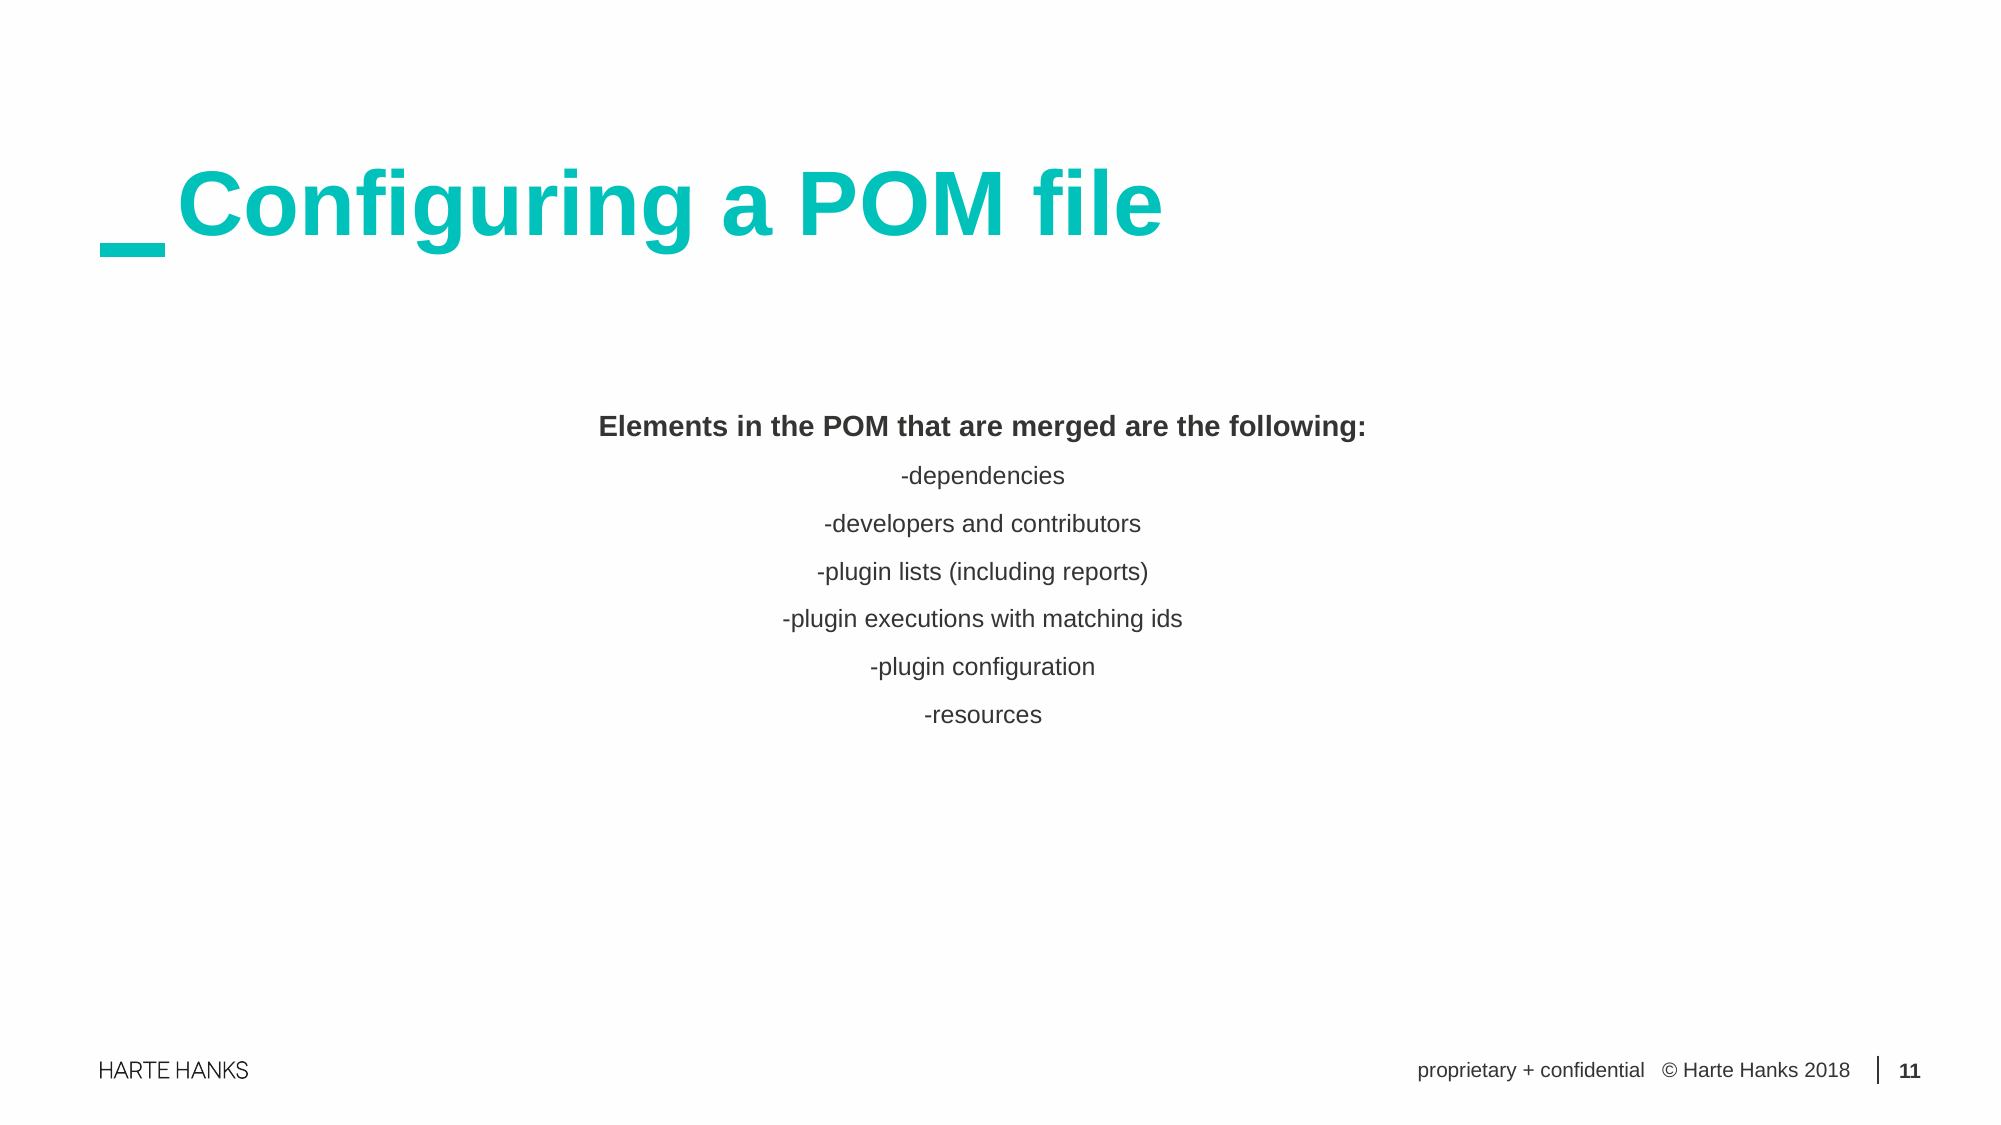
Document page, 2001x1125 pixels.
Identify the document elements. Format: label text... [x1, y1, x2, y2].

picture [100, 1061, 248, 1079]
text_box Configuring a POM file [177, 143, 1147, 294]
text_box Elements in the POM that are merged are the following: -dependencies -developers and contributors -plugin lists (including reports) -plugin executions with matching ids -plugin configuration -resources [550, 410, 1416, 714]
